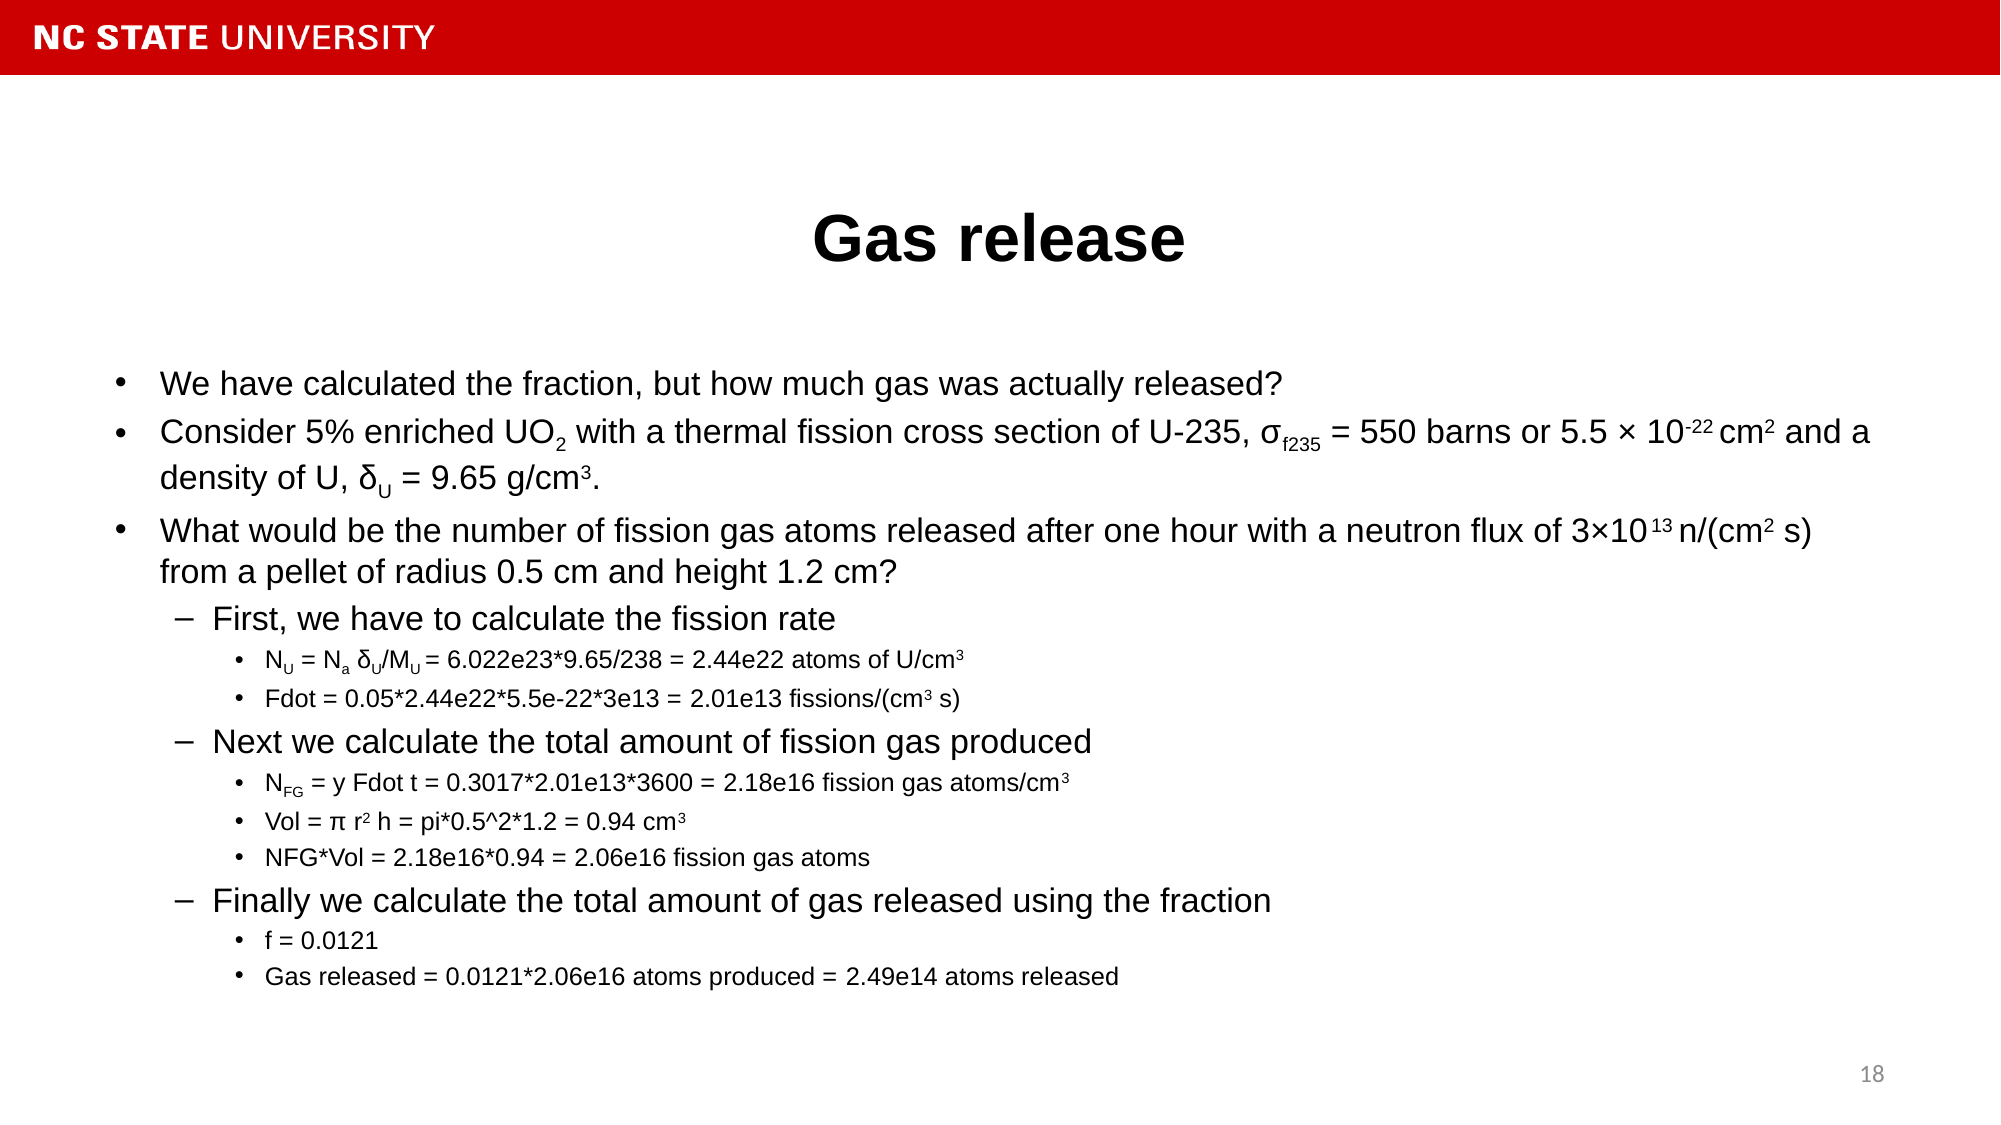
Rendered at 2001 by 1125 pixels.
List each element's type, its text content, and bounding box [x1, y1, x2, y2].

title Gas release [99, 147, 1900, 323]
slide_number 18 [1433, 1042, 1900, 1103]
picture [0, 0, 2000, 75]
list We have calculated the fraction, but how much gas was actually released? Consider 5% enriched UO2 with a thermal fission cross section of U-235, σf235 = 550 barns or 5.5 × 10-22 cm2 and a density of U, δU = 9.65 g/cm3. What would be the number of fission gas atoms released after one hour with a neutron flux of 3×1013 n/(cm2 s) from a pellet of radius 0.5 cm and height 1.2 cm? First, we have to calculate the fission rate NU = Na δU/MU = 6.022e23*9.65/238 = 2.44e22 atoms of U/cm3 Fdot = 0.05*2.44e22*5.5e-22*3e13 = 2.01e13 fissions/(cm3 s) Next we calculate the total amount of fission gas produced NFG = y Fdot t = 0.3017*2.01e13*3600 = 2.18e16 fission gas atoms/cm3 Vol = π r2 h = pi*0.5^2*1.2 = 0.94 cm3 NFG*Vol = 2.18e16*0.94 = 2.06e16 fission gas atoms Finally we calculate the total amount of gas released using the fraction f = 0.0121 Gas released = 0.0121*2.06e16 atoms produced = 2.49e14 atoms released [99, 354, 1900, 1005]
